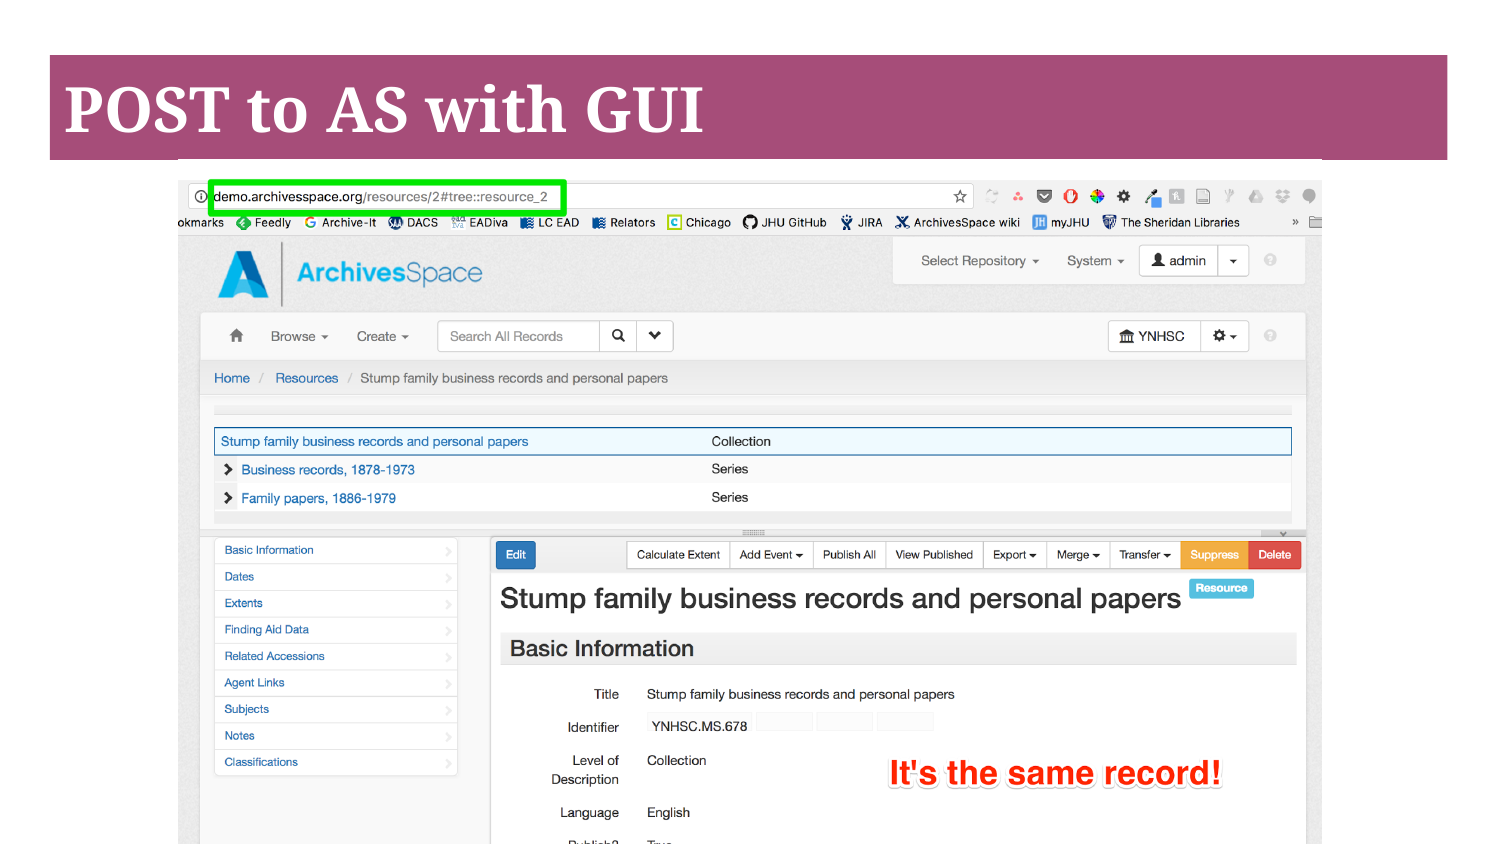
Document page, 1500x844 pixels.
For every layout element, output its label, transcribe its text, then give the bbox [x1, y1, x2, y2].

picture [178, 159, 1322, 844]
title POST to AS with GUI [49, 55, 1448, 160]
